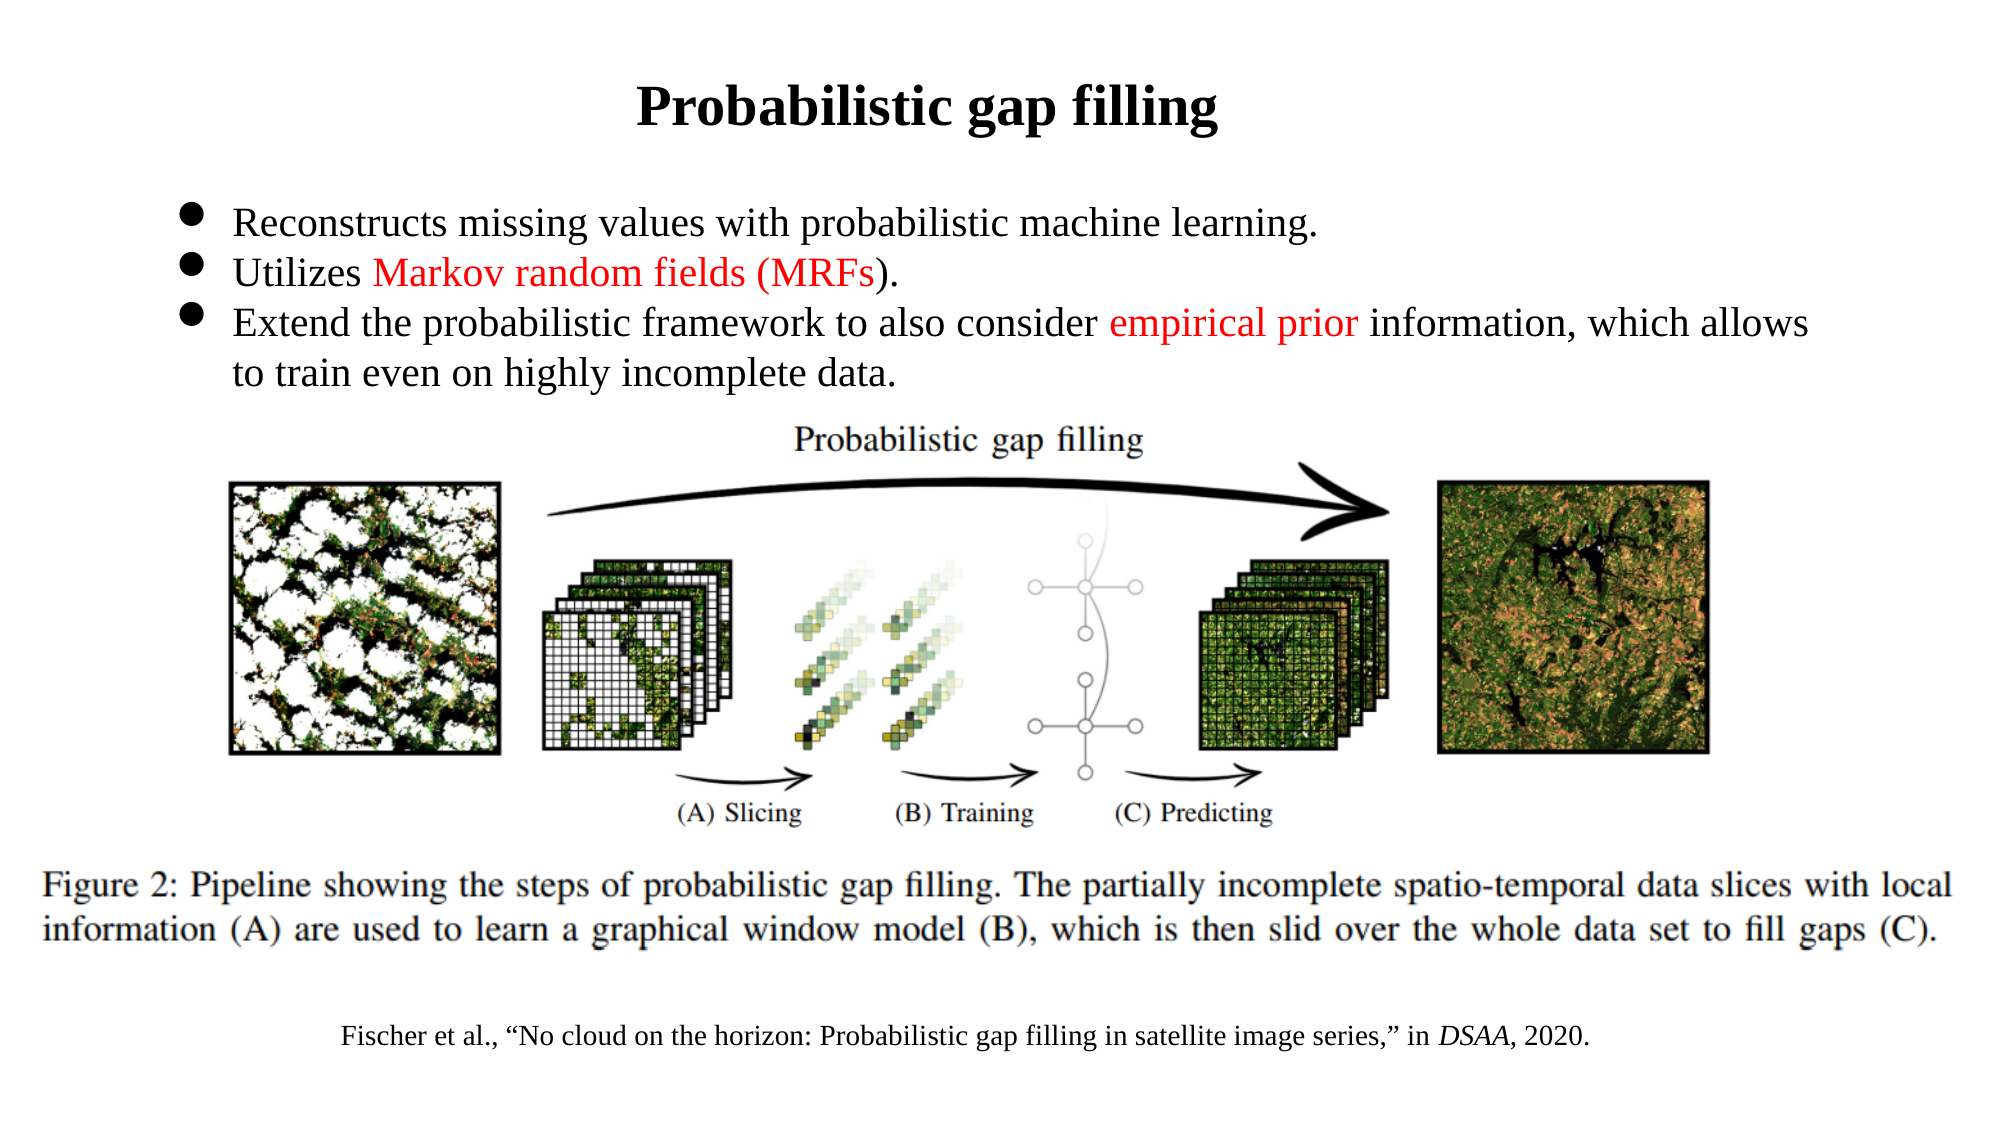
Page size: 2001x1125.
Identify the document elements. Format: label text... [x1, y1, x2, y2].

text_box Fischer et al., “No cloud on the horizon: Probabilistic gap filling in satellite image series,” in DSAA, 2020. [309, 1008, 1629, 1059]
text_box Probabilistic gap filling [227, 60, 1629, 145]
picture [40, 862, 1960, 955]
text_box Reconstructs missing values with probabilistic machine learning. Utilizes Markov random fields (MRFs). Extend the probabilistic framework to also consider empirical prior information, which allows to train even on highly incomplete data. [161, 186, 1839, 402]
picture [208, 415, 1730, 851]
